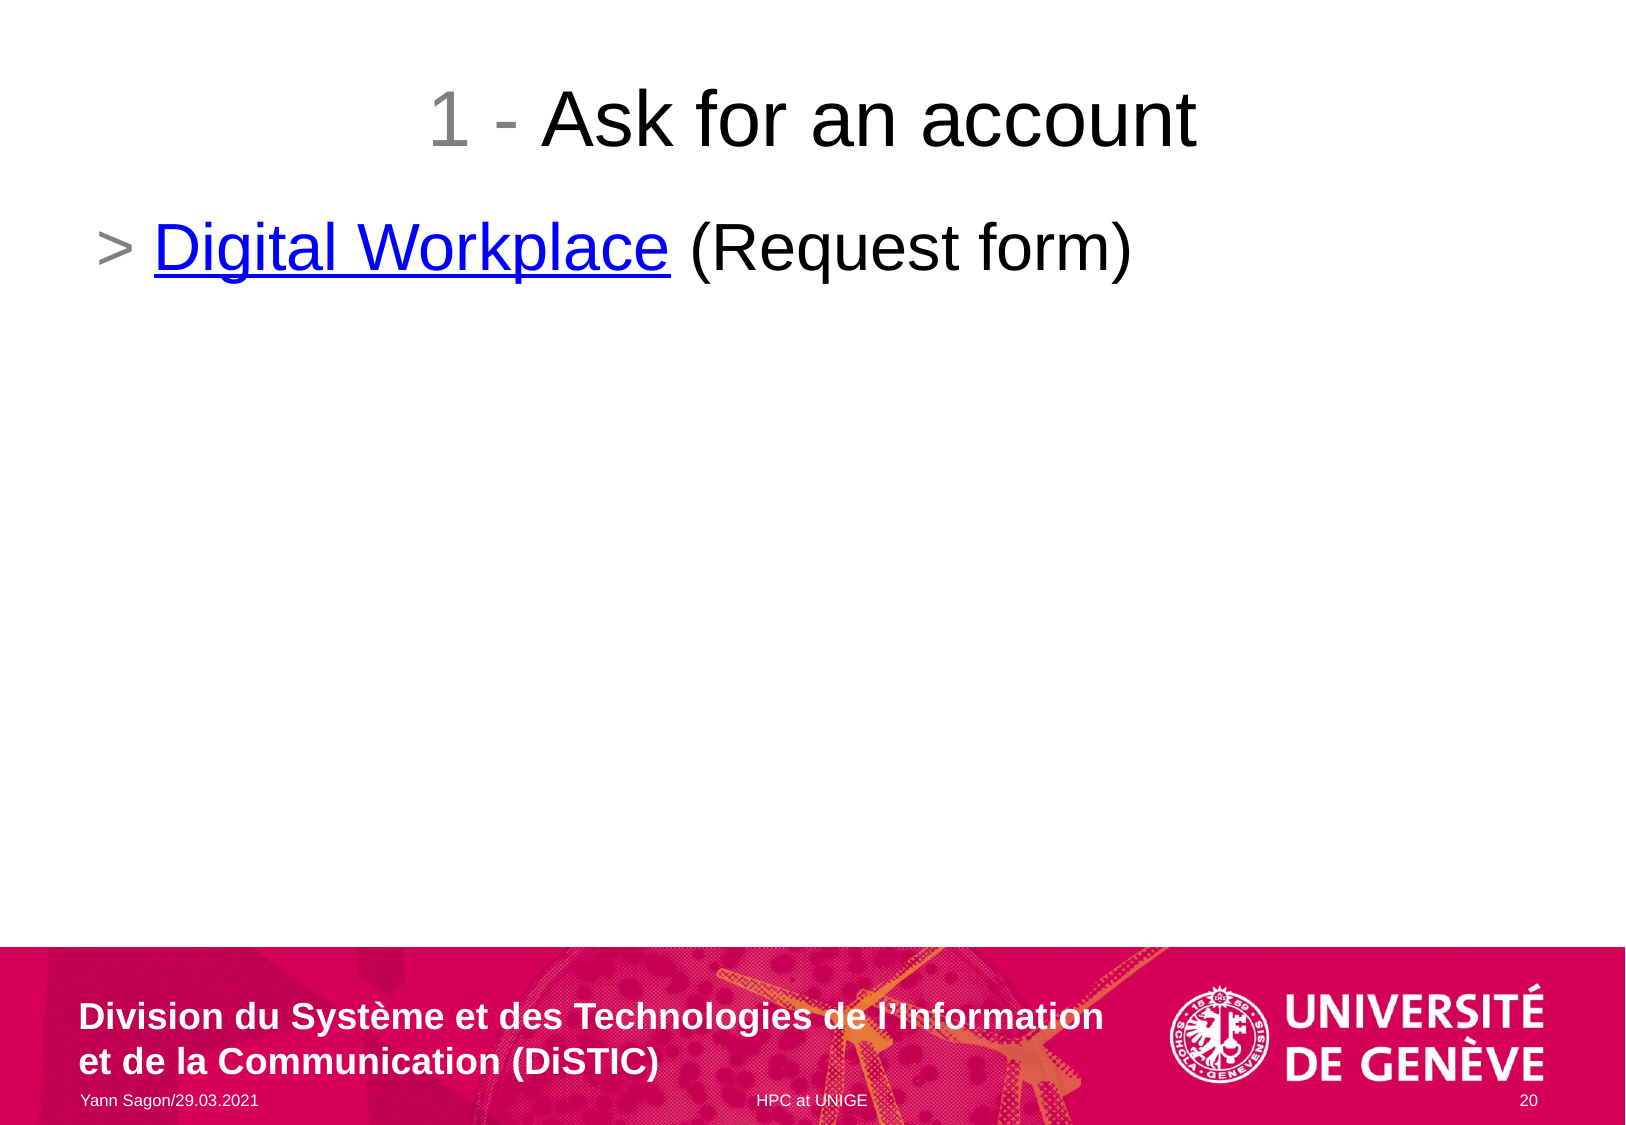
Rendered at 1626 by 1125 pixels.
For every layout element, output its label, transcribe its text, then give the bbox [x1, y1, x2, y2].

picture [0, 947, 1625, 1125]
list > Digital Workplace (Request form) [81, 196, 1544, 939]
title 1 - Ask for an account [81, 45, 1544, 185]
